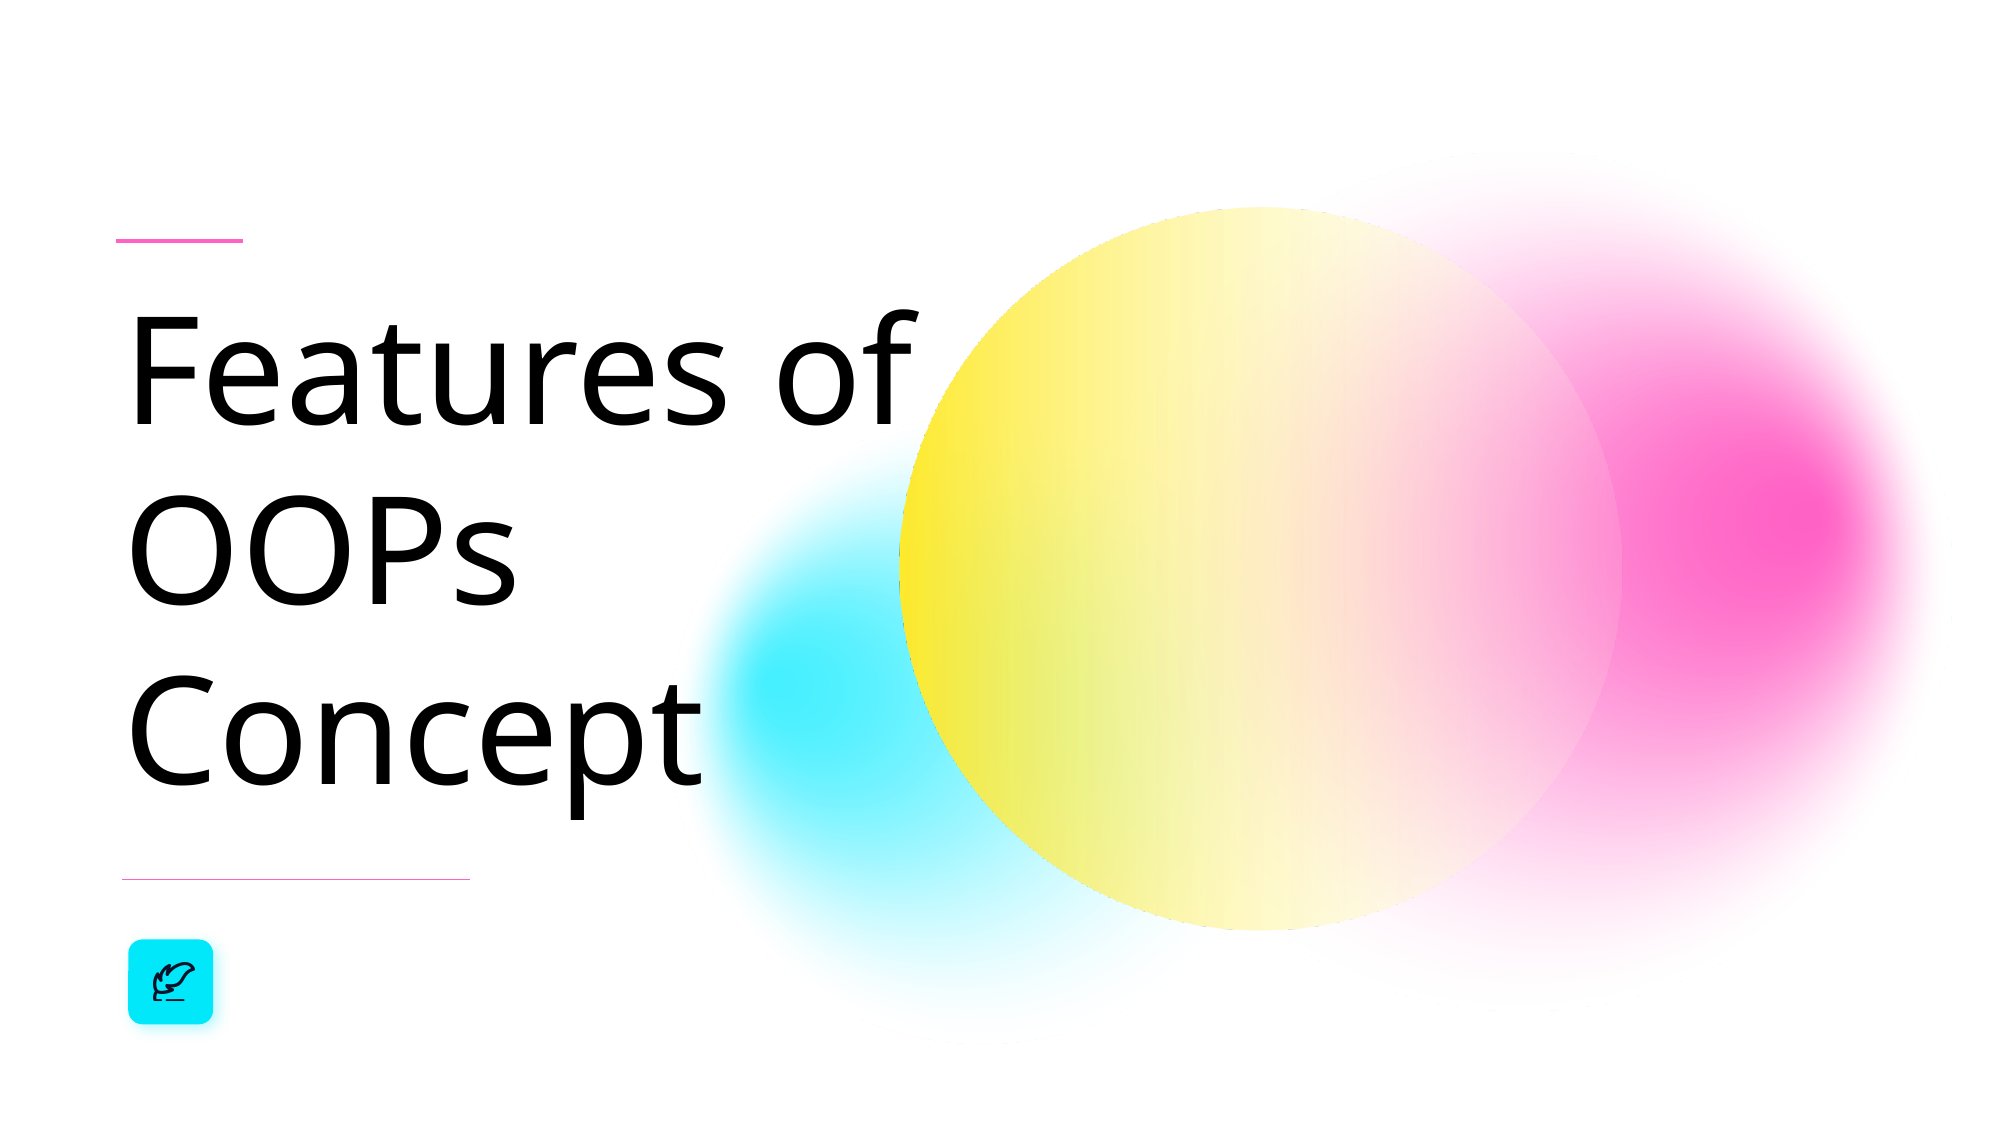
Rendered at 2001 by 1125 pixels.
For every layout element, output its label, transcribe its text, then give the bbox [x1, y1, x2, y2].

text_box Features of OOPs Concept [109, 267, 789, 822]
picture [153, 961, 195, 1002]
text_box [127, 938, 215, 1026]
picture [630, 17, 2000, 1125]
